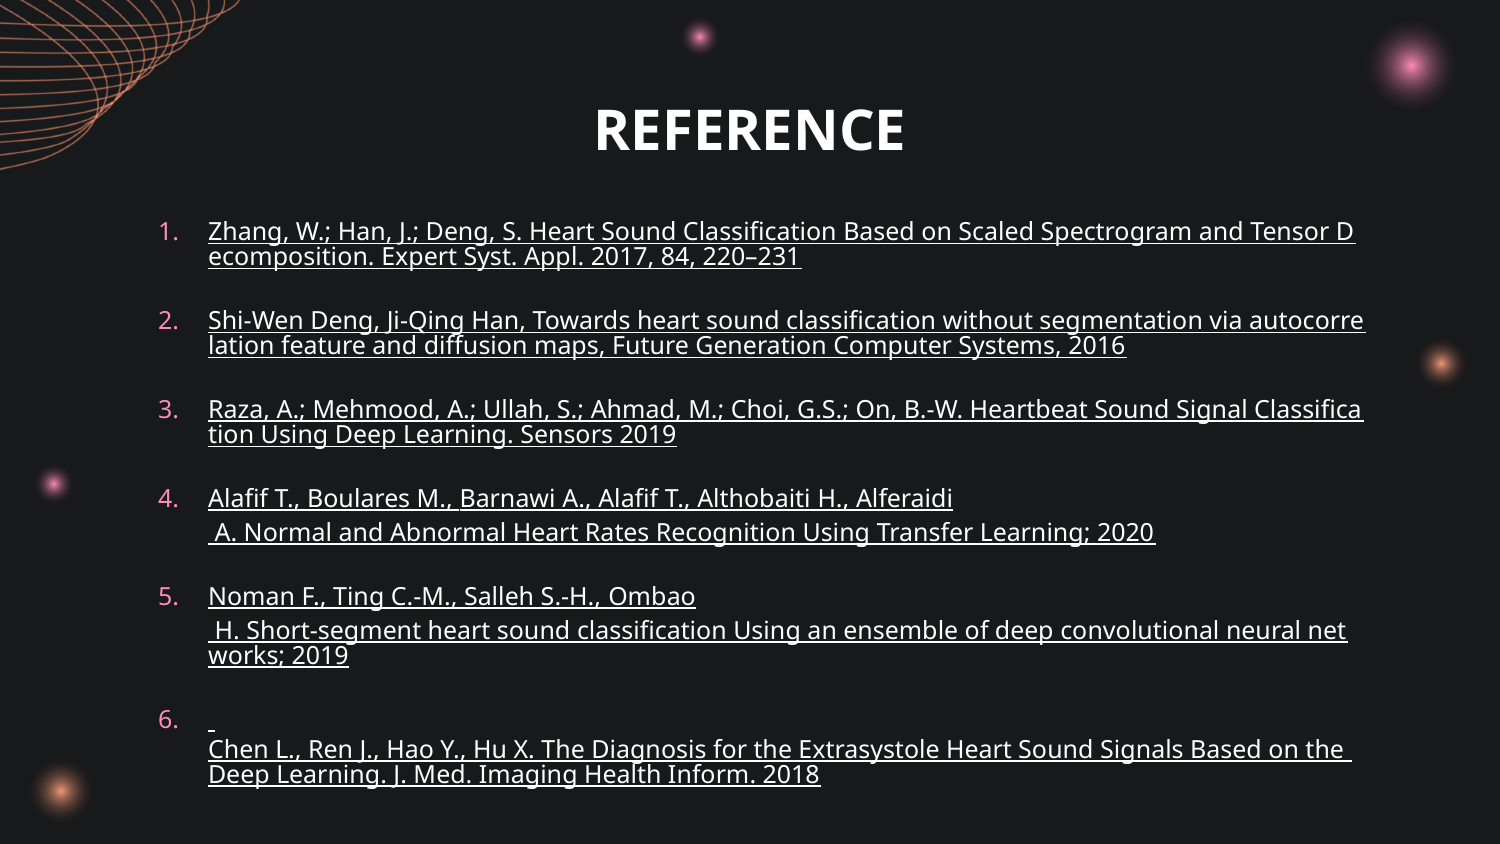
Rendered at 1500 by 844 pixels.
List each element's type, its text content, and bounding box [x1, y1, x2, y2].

picture [1414, 335, 1469, 392]
picture [32, 461, 75, 506]
picture [1362, 15, 1461, 117]
picture [678, 15, 721, 59]
title REFERENCE [116, 78, 1383, 173]
text_box Zhang, W.; Han, J.; Deng, S. Heart Sound Classification Based on Scaled Spectrogram and Tensor Decomposition. Expert Syst. Appl. 2017, 84, 220–231 Shi-Wen Deng, Ji-Qing Han, Towards heart sound classification without segmentation via autocorrelation feature and diffusion maps, Future Generation Computer Systems, 2016 Raza, A.; Mehmood, A.; Ullah, S.; Ahmad, M.; Choi, G.S.; On, B.-W. Heartbeat Sound Signal Classification Using Deep Learning. Sensors 2019 Alafif T., Boulares M., Barnawi A., Alafif T., Althobaiti H., Alferaidi A. Normal and Abnormal Heart Rates Recognition Using Transfer Learning; 2020 Noman F., Ting C.-M., Salleh S.-H., Ombao H. Short-segment heart sound classification Using an ensemble of deep convolutional neural networks; 2019 Chen L., Ren J., Hao Y., Hu X. The Diagnosis for the Extrasystole Heart Sound Signals Based on the Deep Learning. J. Med. Imaging Health Inform. 2018 [118, 200, 1382, 820]
picture [26, 755, 96, 827]
picture [0, 0, 246, 243]
